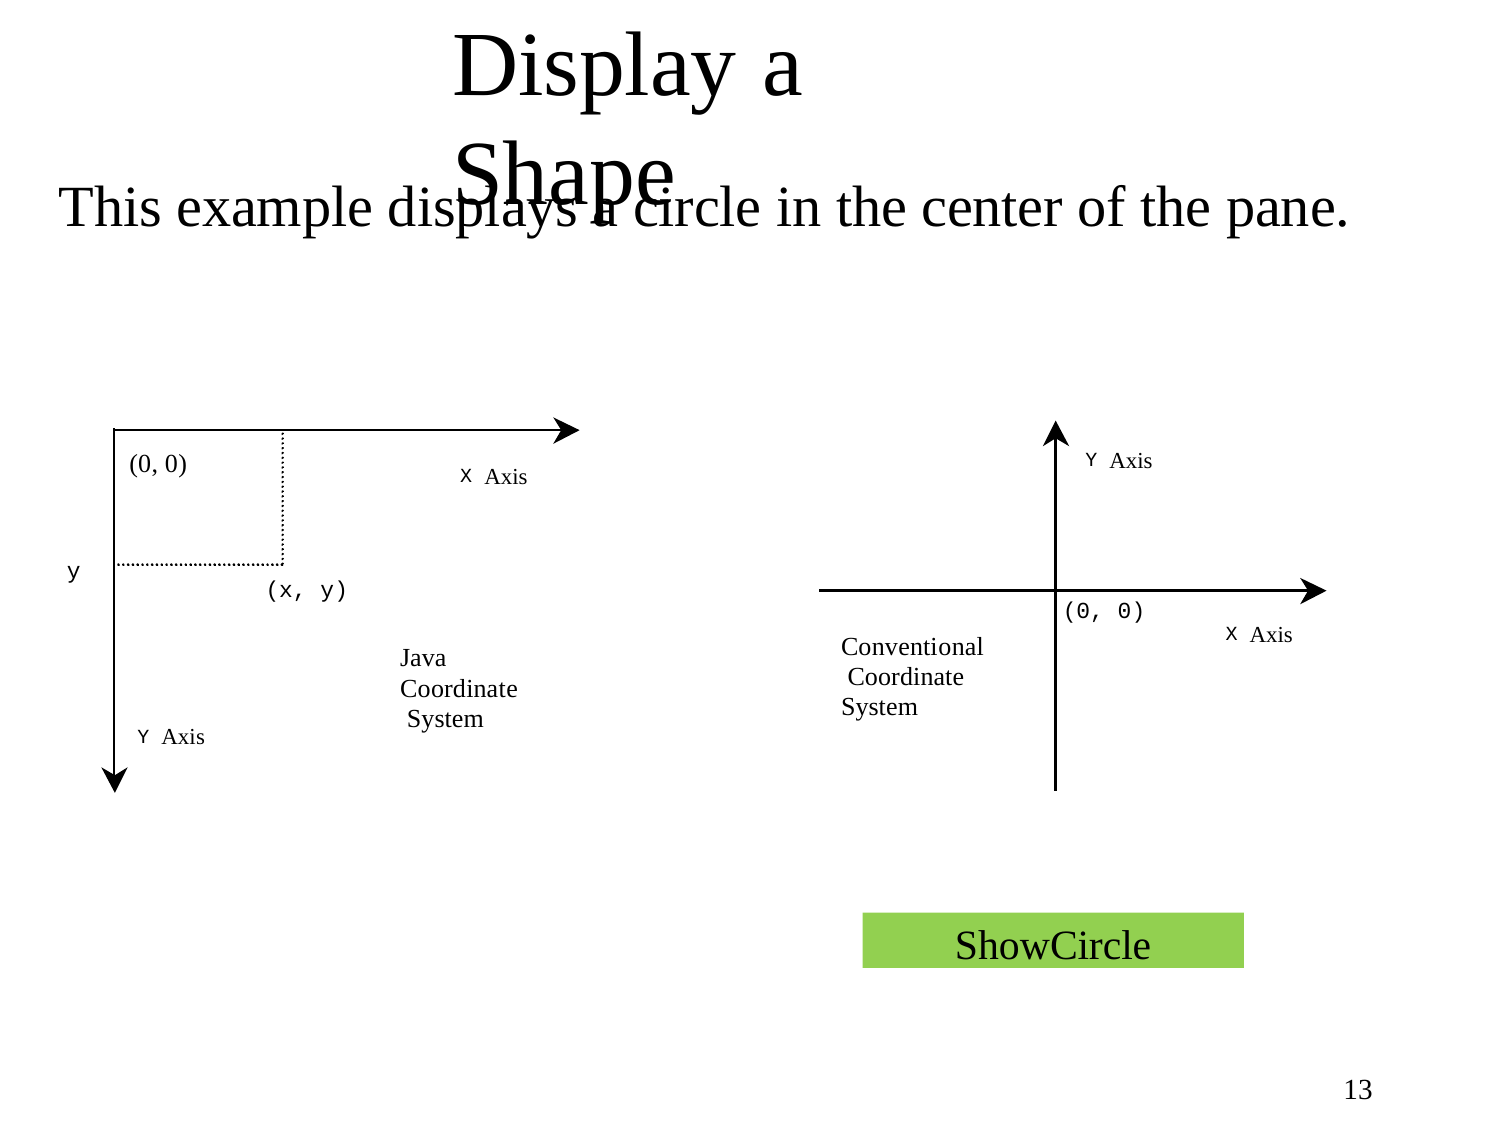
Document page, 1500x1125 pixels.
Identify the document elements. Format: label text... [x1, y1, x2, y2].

slide_number 17 [1322, 1070, 1381, 1125]
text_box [101, 417, 580, 794]
text_box ShowCircle [862, 912, 1244, 968]
text_box This example displays a circle in the center of the pane. [56, 166, 1357, 238]
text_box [819, 420, 1327, 792]
text_box y [64, 553, 83, 584]
title Display a Shape [450, 1, 1050, 166]
